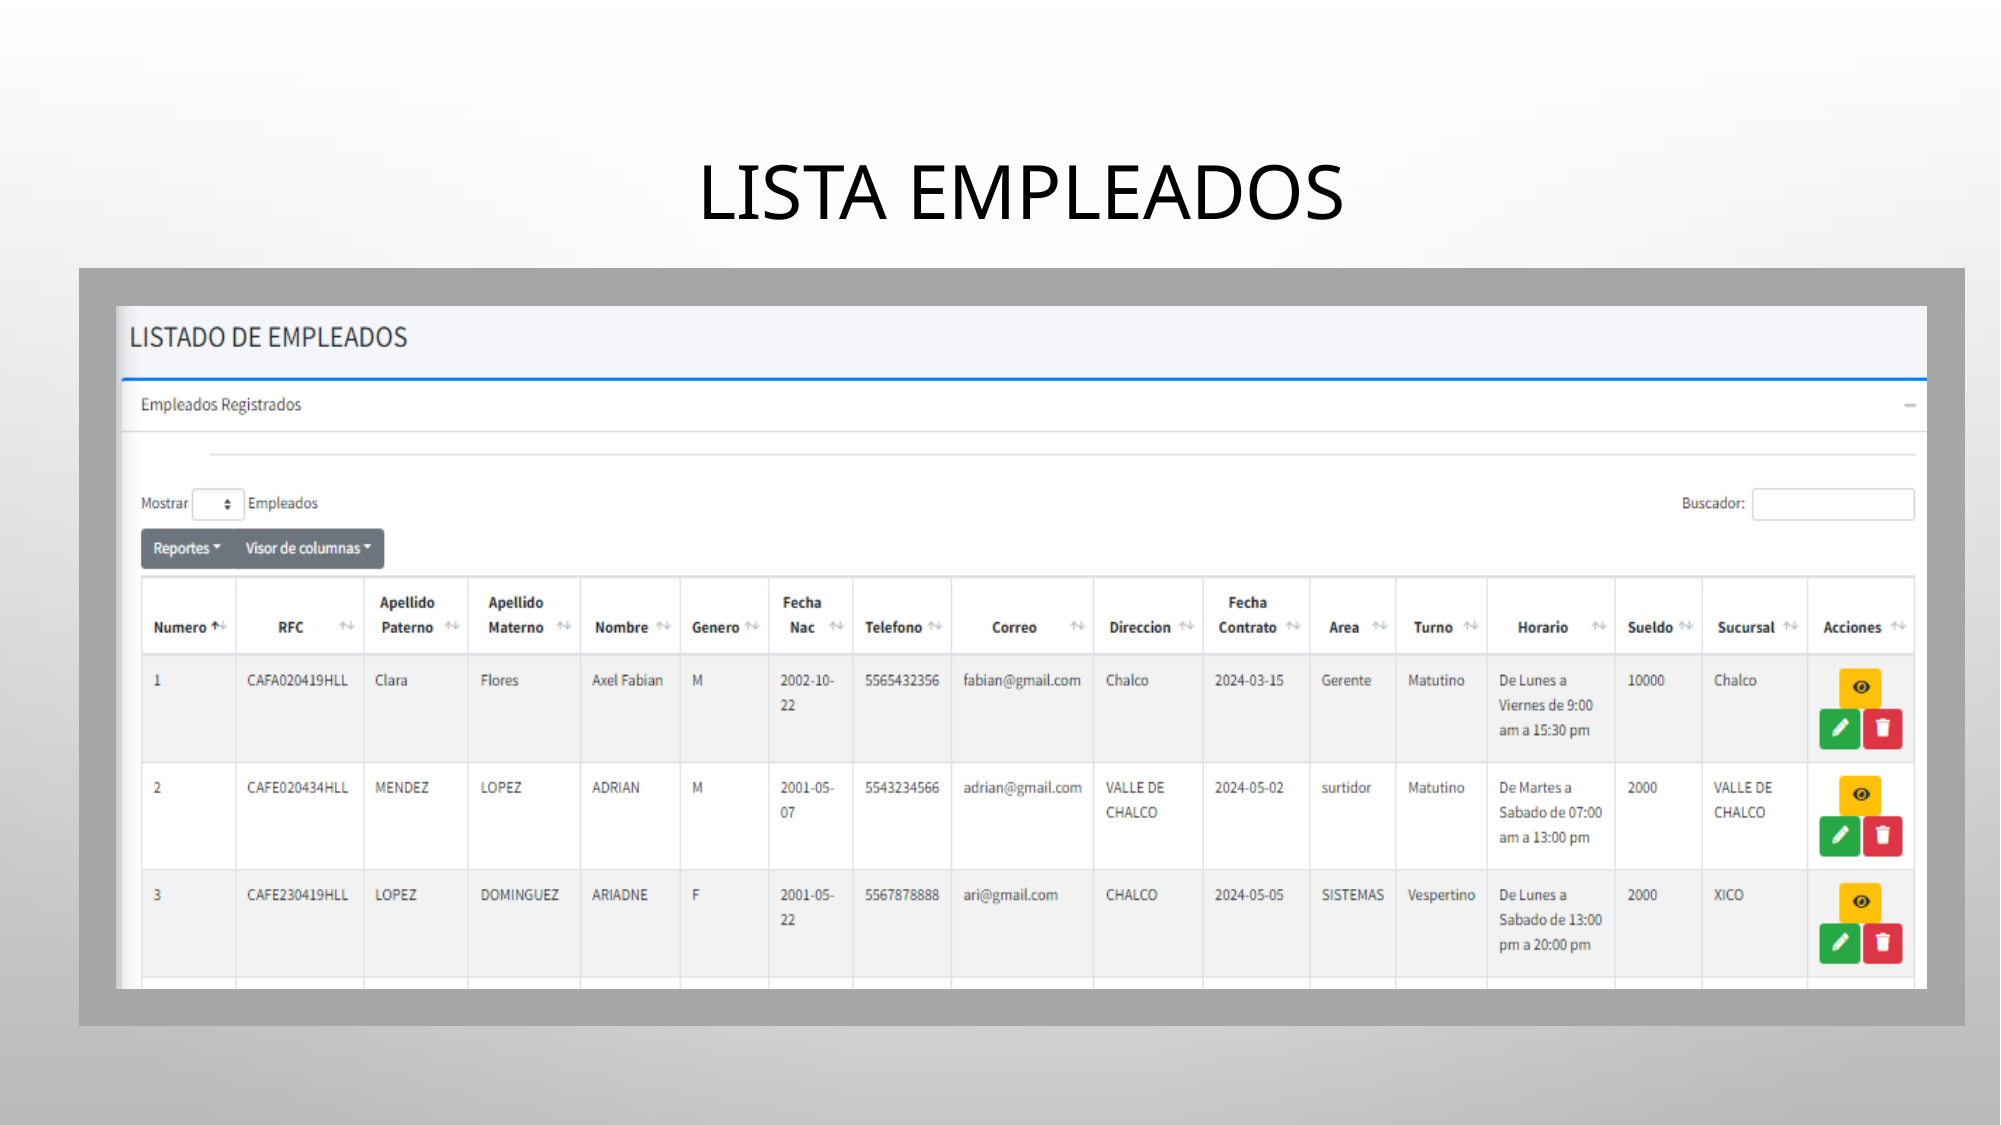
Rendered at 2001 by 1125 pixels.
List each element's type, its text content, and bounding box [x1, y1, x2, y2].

title LISTA EMPLEADOS [171, 64, 1872, 268]
picture [0, 0, 2000, 1125]
